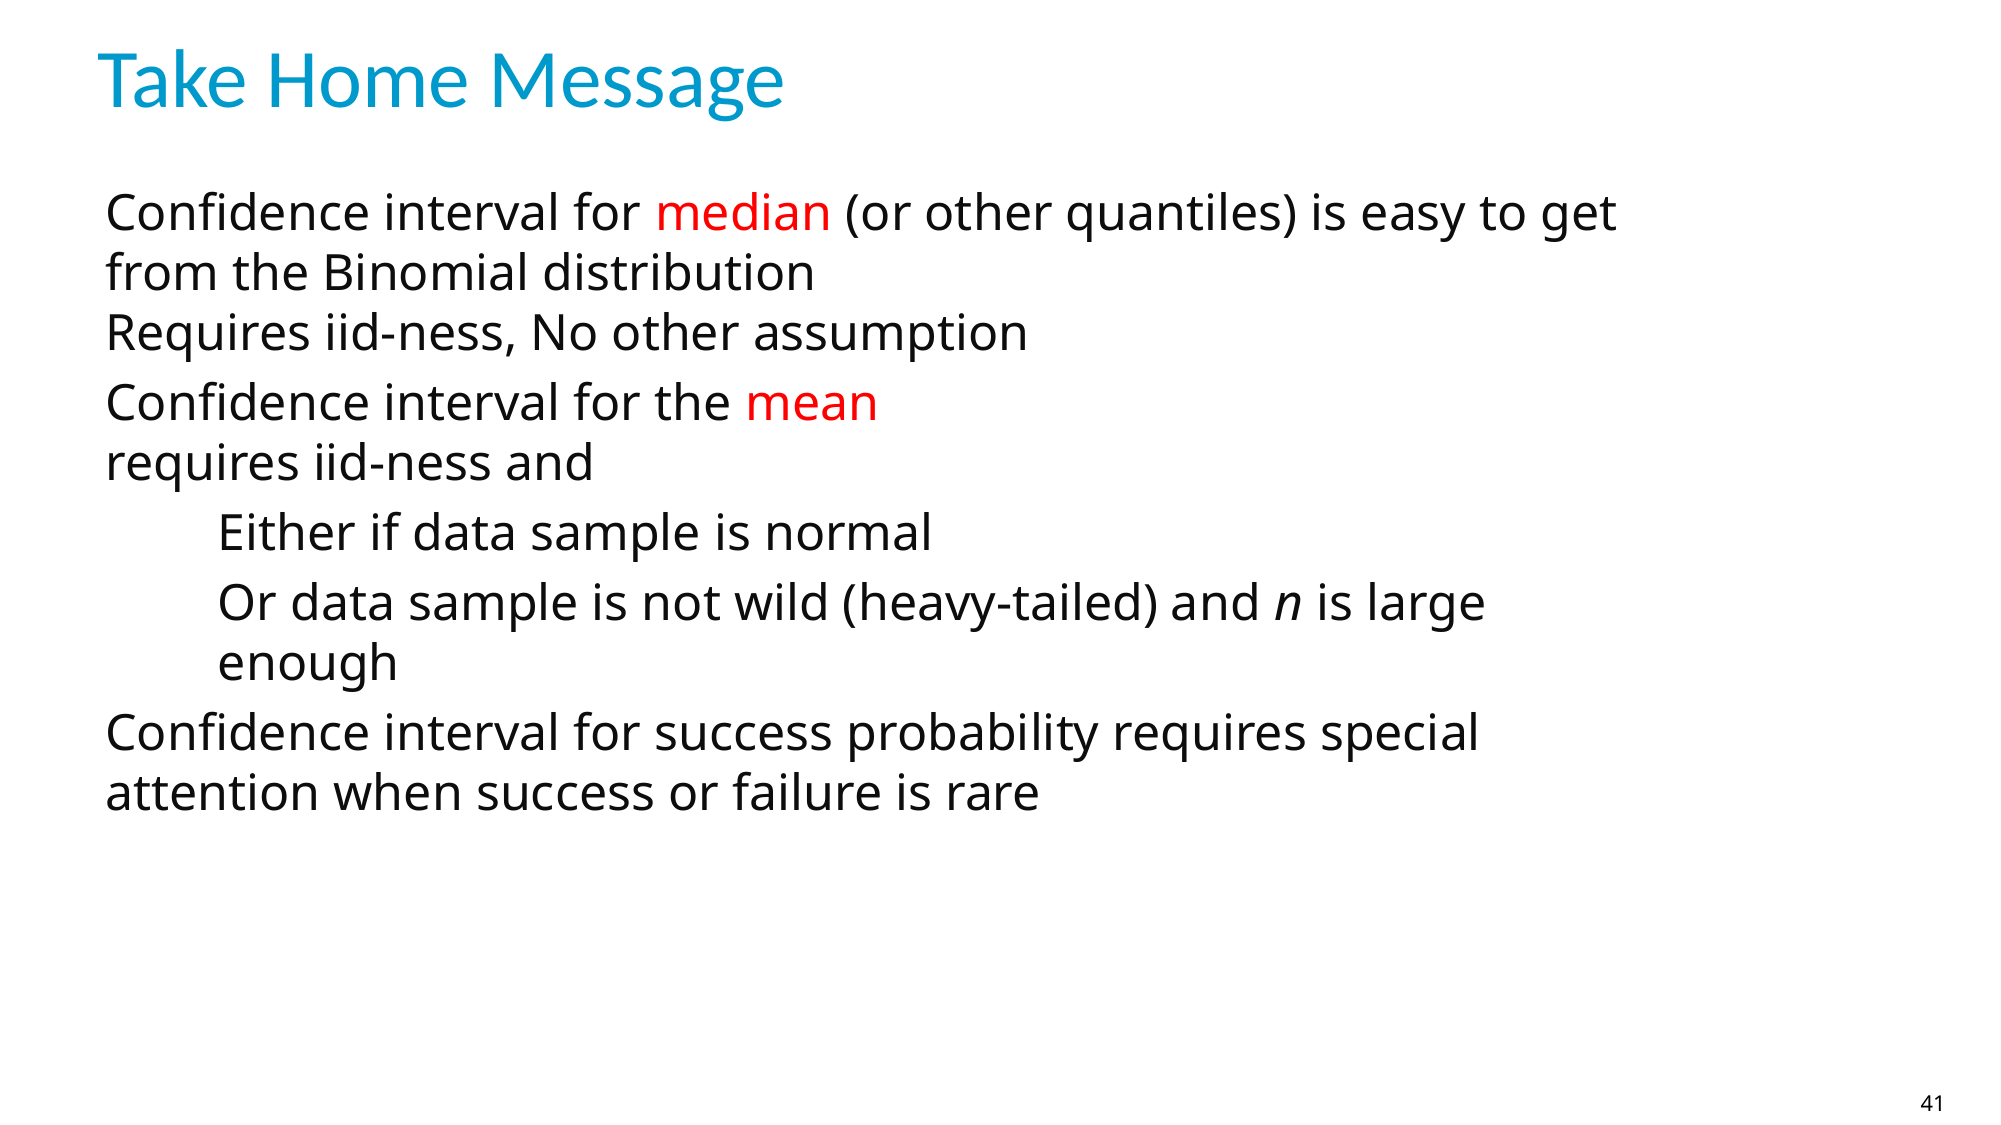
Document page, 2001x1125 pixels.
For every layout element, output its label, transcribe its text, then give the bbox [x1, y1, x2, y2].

footer 41 [1866, 1082, 2000, 1125]
list Confidence interval for median (or other quantiles) is easy to get from the Binomial distribution Requires iid-ness, No other assumption Confidence interval for the mean requires iid-ness and Either if data sample is normal Or data sample is not wild (heavy-tailed) and n is large enough Confidence interval for success probability requires special attention when success or failure is rare [90, 172, 1639, 1107]
title Take Home Message [82, 0, 1898, 150]
